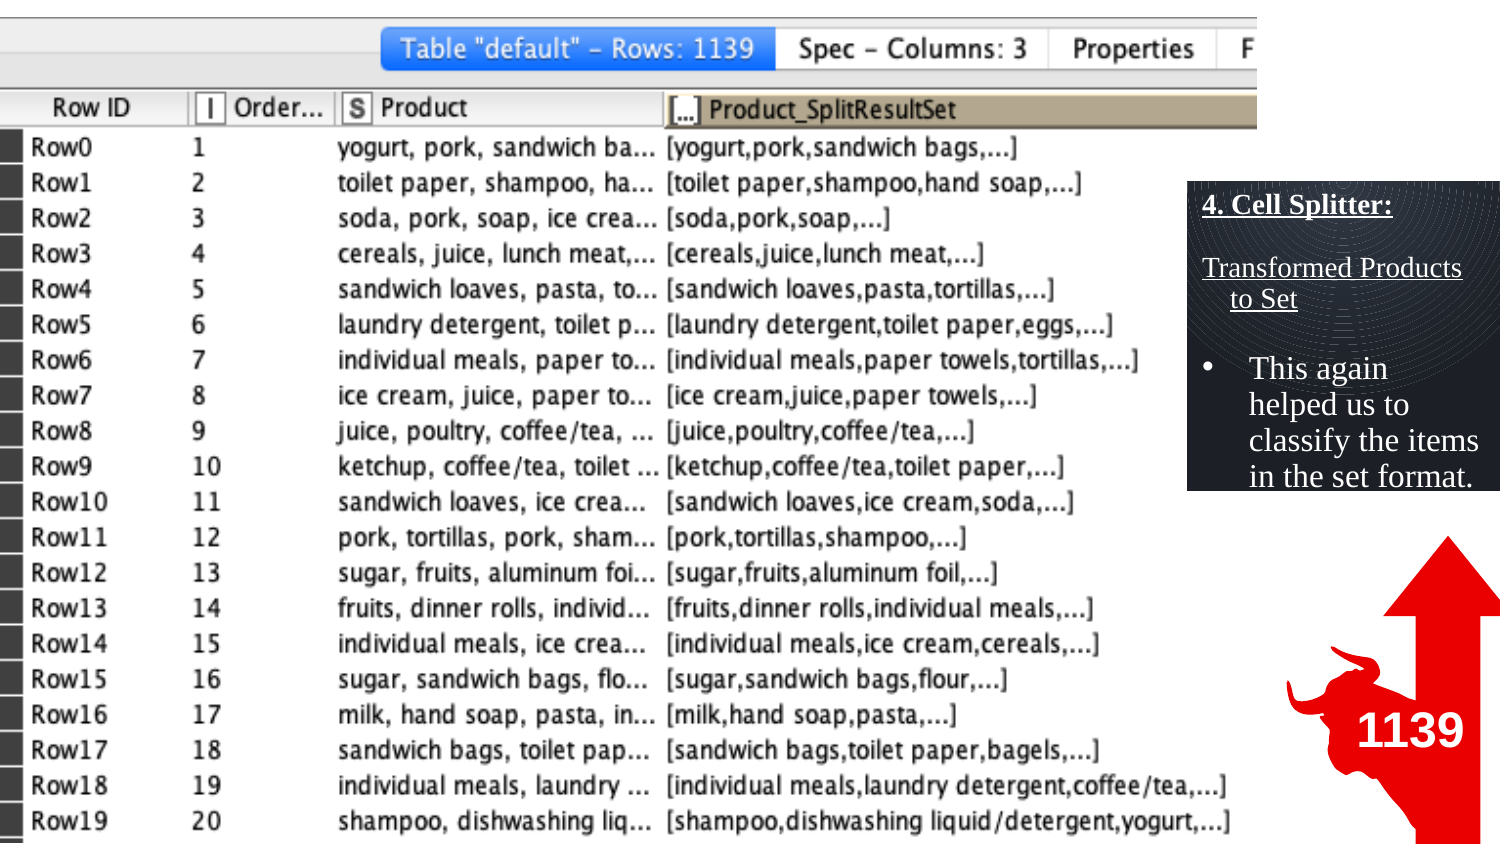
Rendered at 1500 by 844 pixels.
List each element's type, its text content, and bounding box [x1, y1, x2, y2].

text_box 4. Cell Splitter: Transformed Products to Set This again helped us to classify the items in the set format. [1257, 181, 1500, 491]
picture [0, 17, 1257, 843]
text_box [1311, 535, 1500, 844]
